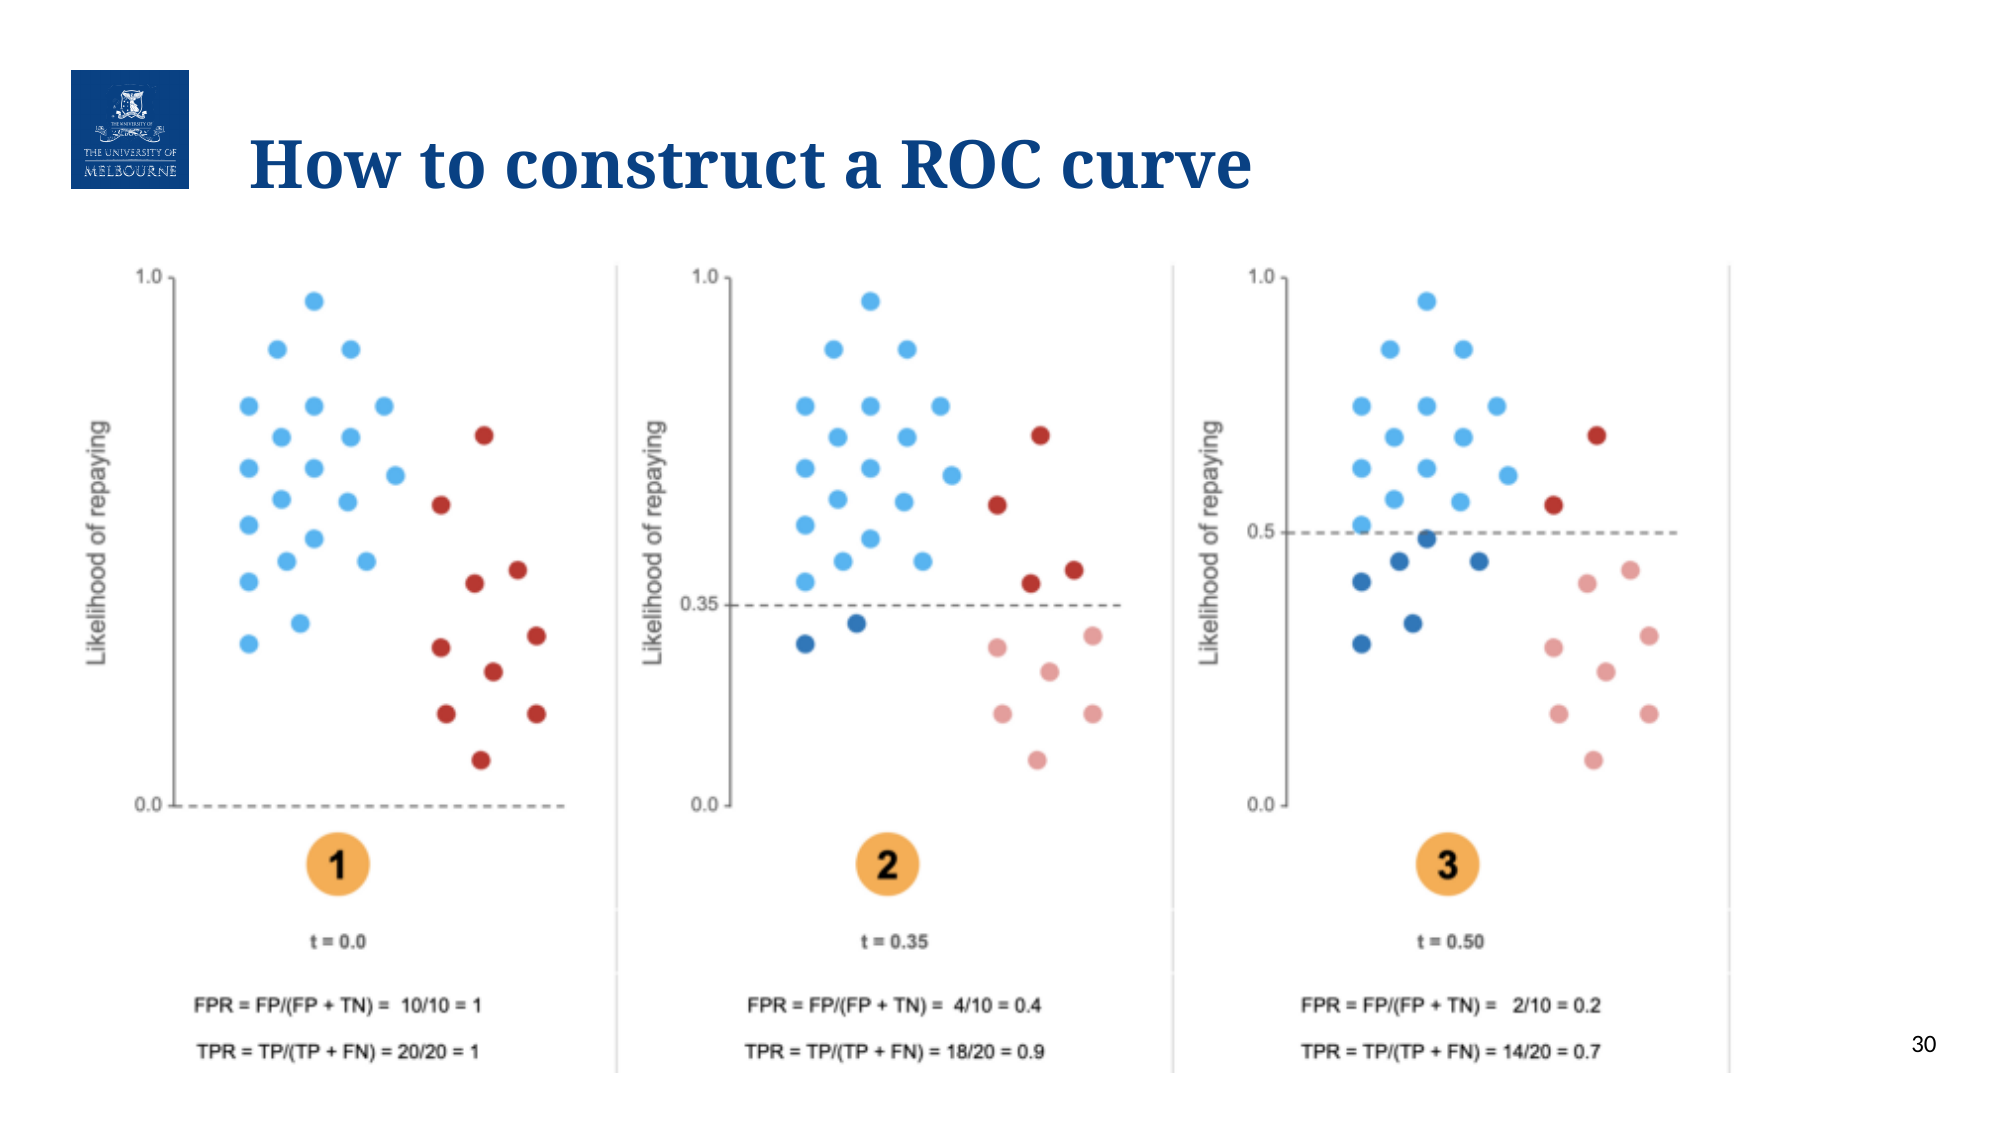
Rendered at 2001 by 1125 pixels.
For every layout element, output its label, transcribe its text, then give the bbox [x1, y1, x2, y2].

picture [44, 227, 1734, 1073]
slide_number 30 [1797, 1012, 1937, 1073]
title How to construct a ROC curve [234, 64, 1924, 211]
picture [71, 70, 189, 189]
